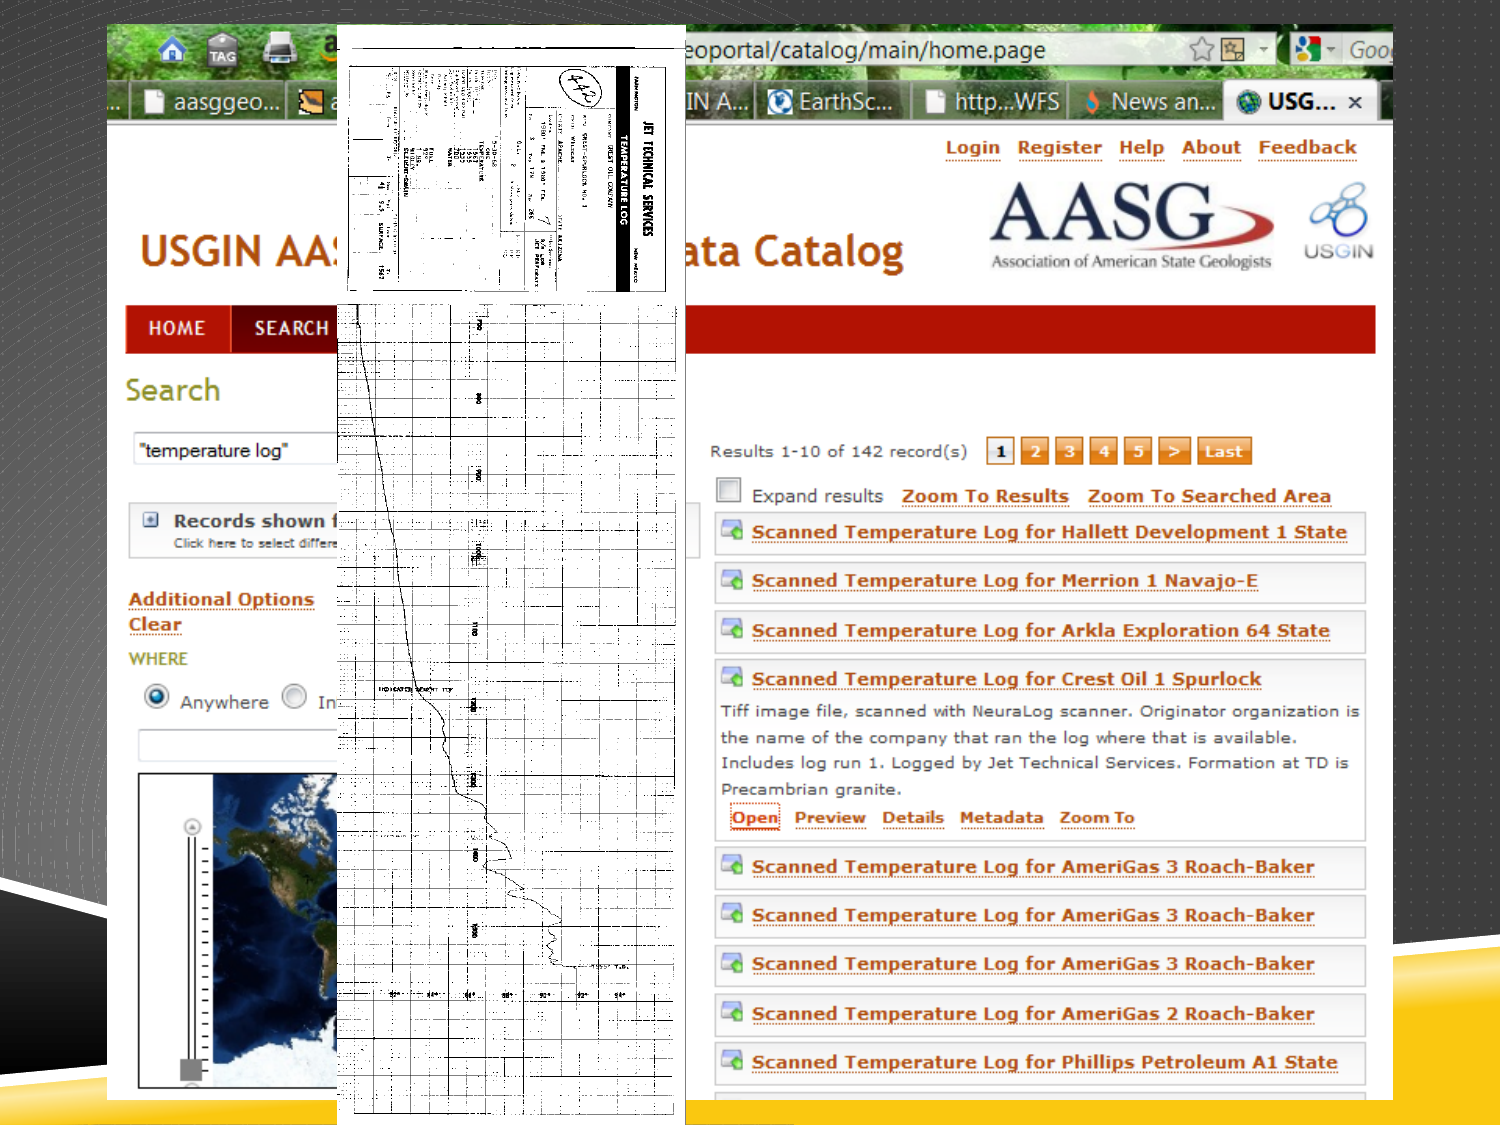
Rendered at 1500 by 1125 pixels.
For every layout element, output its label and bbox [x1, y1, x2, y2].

picture [106, 24, 1394, 1125]
